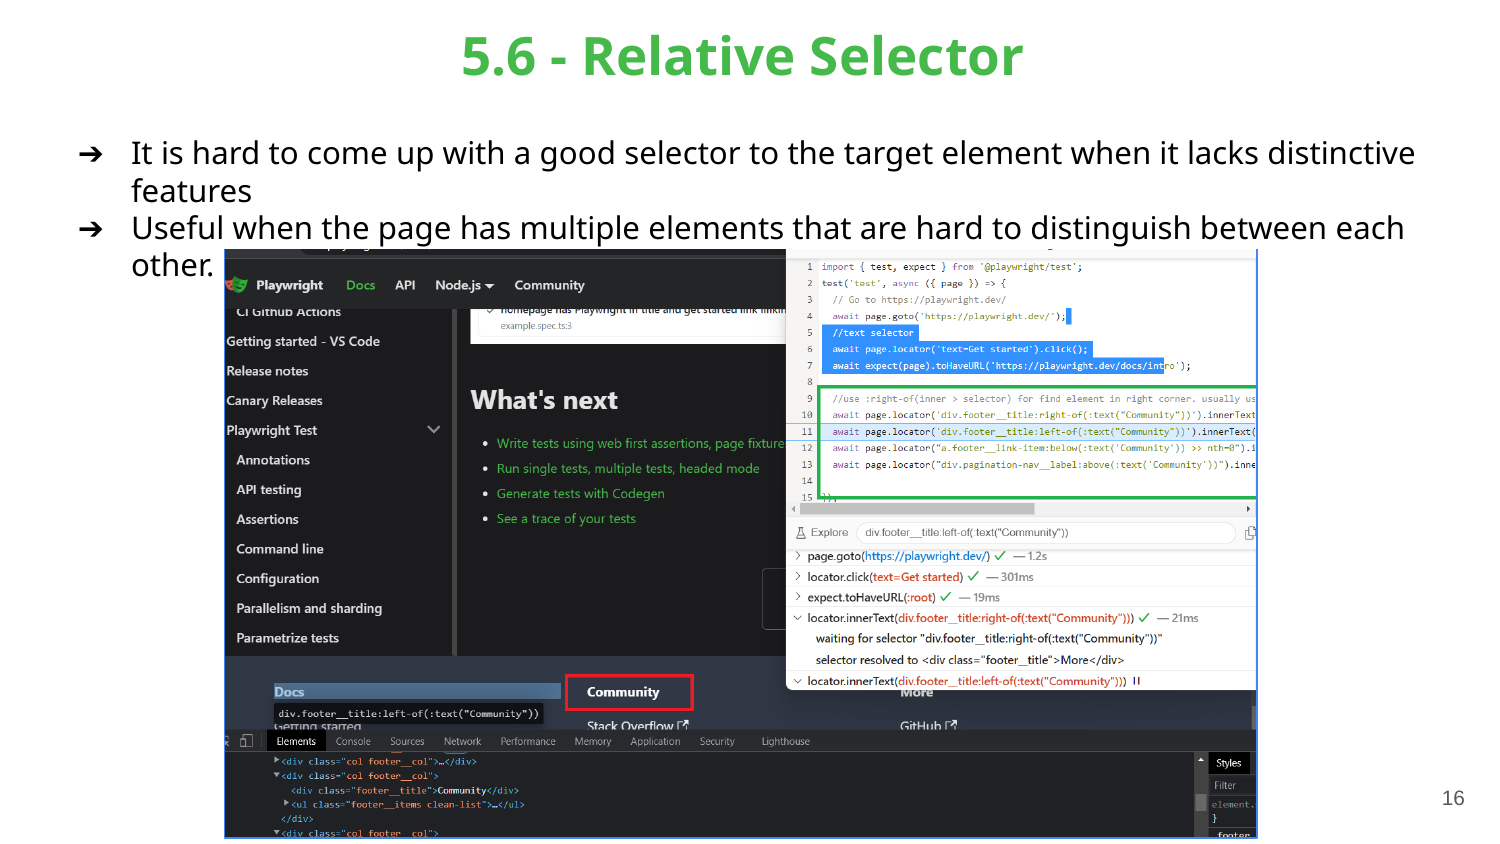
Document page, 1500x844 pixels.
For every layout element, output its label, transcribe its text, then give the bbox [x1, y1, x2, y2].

text_box It is hard to come up with a good selector to the target element when it lacks distinctive features Useful when the page has multiple elements that are hard to distinguish between each other. [41, 118, 1478, 299]
title 5.6 - Relative Selector [51, 7, 1449, 102]
slide_number ‹#› [1389, 764, 1480, 830]
picture [225, 224, 1257, 838]
